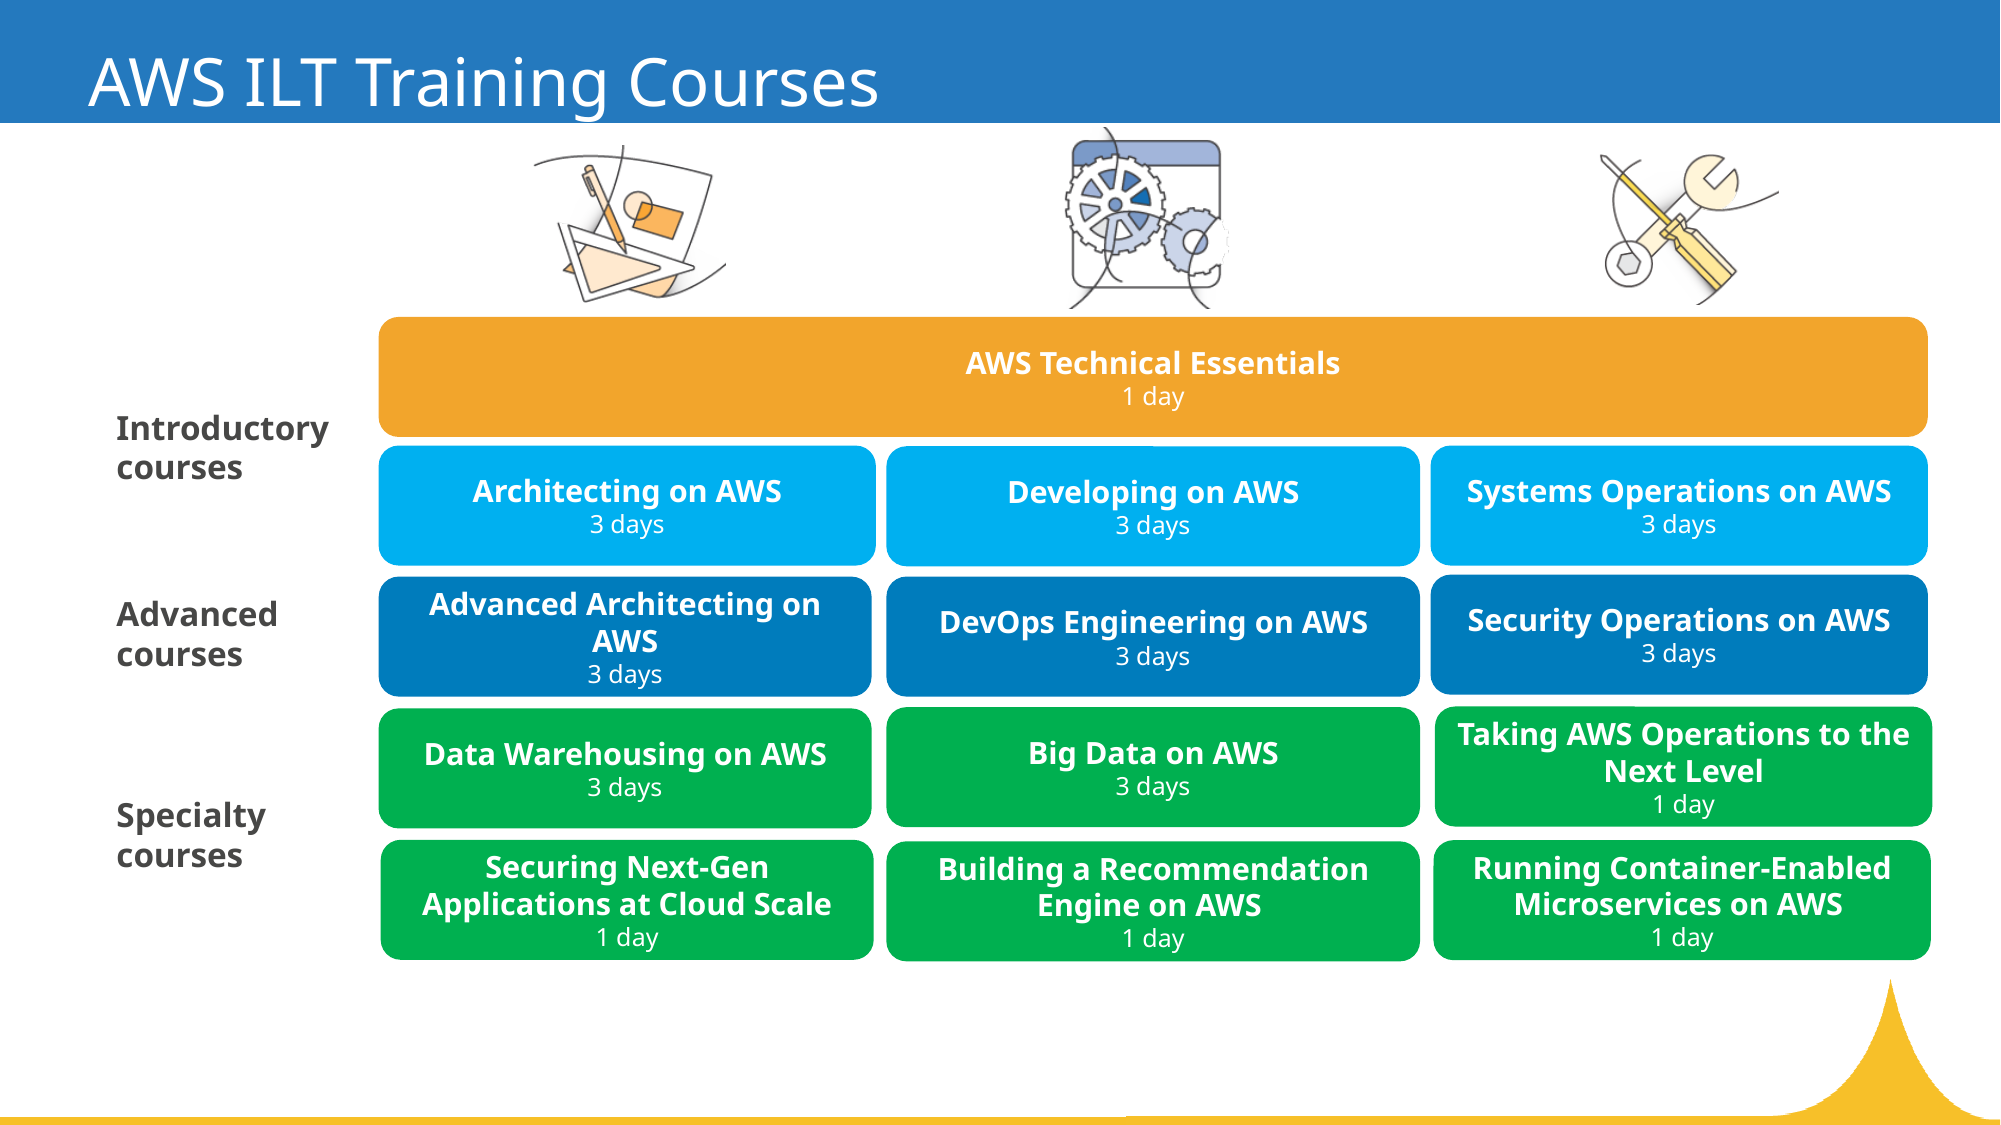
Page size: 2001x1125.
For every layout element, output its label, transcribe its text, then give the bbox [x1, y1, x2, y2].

text_box Specialty courses [101, 786, 425, 882]
text_box Data Warehousing on AWS 3 days [378, 707, 873, 829]
title AWS ILT Training Courses [73, 25, 1869, 145]
text_box Advanced courses [101, 586, 380, 681]
text_box DevOps Engineering on AWS 3 days [885, 576, 1421, 698]
text_box Security Operations on AWS 3 days [1430, 574, 1929, 696]
text_box AWS Technical Essentials 1 day [378, 316, 1929, 438]
picture [1017, 127, 1245, 309]
text_box Taking AWS Operations to the Next Level 1 day [1434, 705, 1933, 828]
picture [1126, 926, 2001, 1125]
text_box Running Container-Enabled Microservices on AWS 1 day [1432, 839, 1932, 961]
text_box Systems Operations on AWS 3 days [1430, 444, 1929, 567]
text_box Big Data on AWS 3 days [885, 706, 1421, 828]
picture [524, 145, 726, 305]
text_box Developing on AWS 3 days [885, 445, 1421, 567]
picture [1580, 147, 1779, 305]
text_box Architecting on AWS 3 days [378, 444, 877, 567]
text_box Introductory courses [101, 399, 425, 494]
text_box Securing Next-Gen Applications at Cloud Scale 1 day [380, 839, 875, 961]
text_box Building a Recommendation Engine on AWS 1 day [885, 840, 1421, 962]
text_box [209, 103, 1760, 399]
text_box [209, 438, 1760, 950]
text_box Advanced Architecting on AWS 3 days [378, 576, 873, 698]
